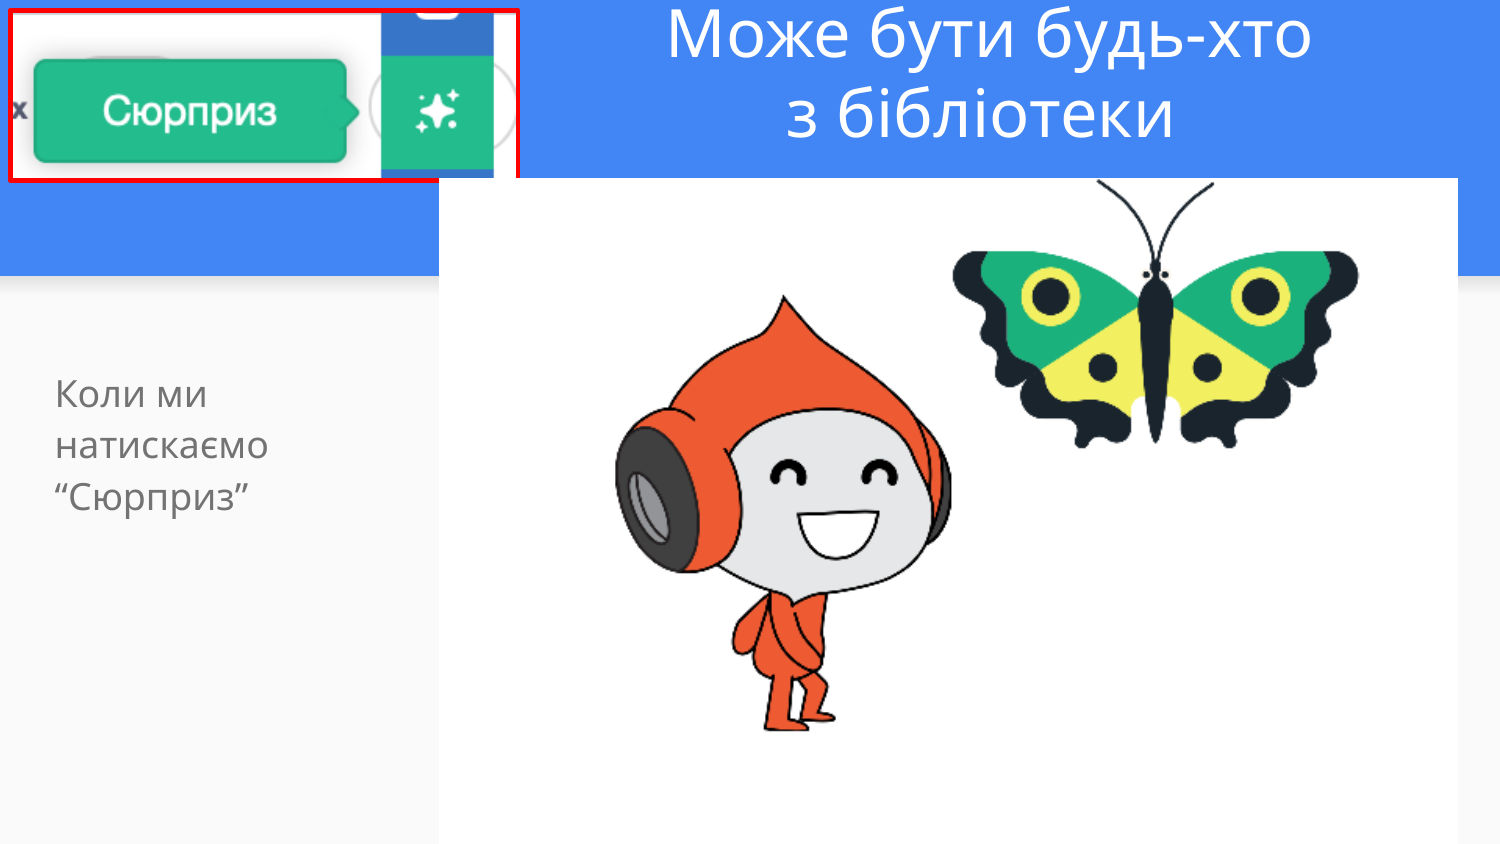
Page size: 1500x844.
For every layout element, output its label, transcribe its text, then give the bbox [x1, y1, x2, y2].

title Може бути будь-хто з бібліотеки [629, 0, 1352, 166]
list Коли ми натискаємо “Сюрприз” [39, 348, 433, 760]
picture [12, 12, 1459, 844]
